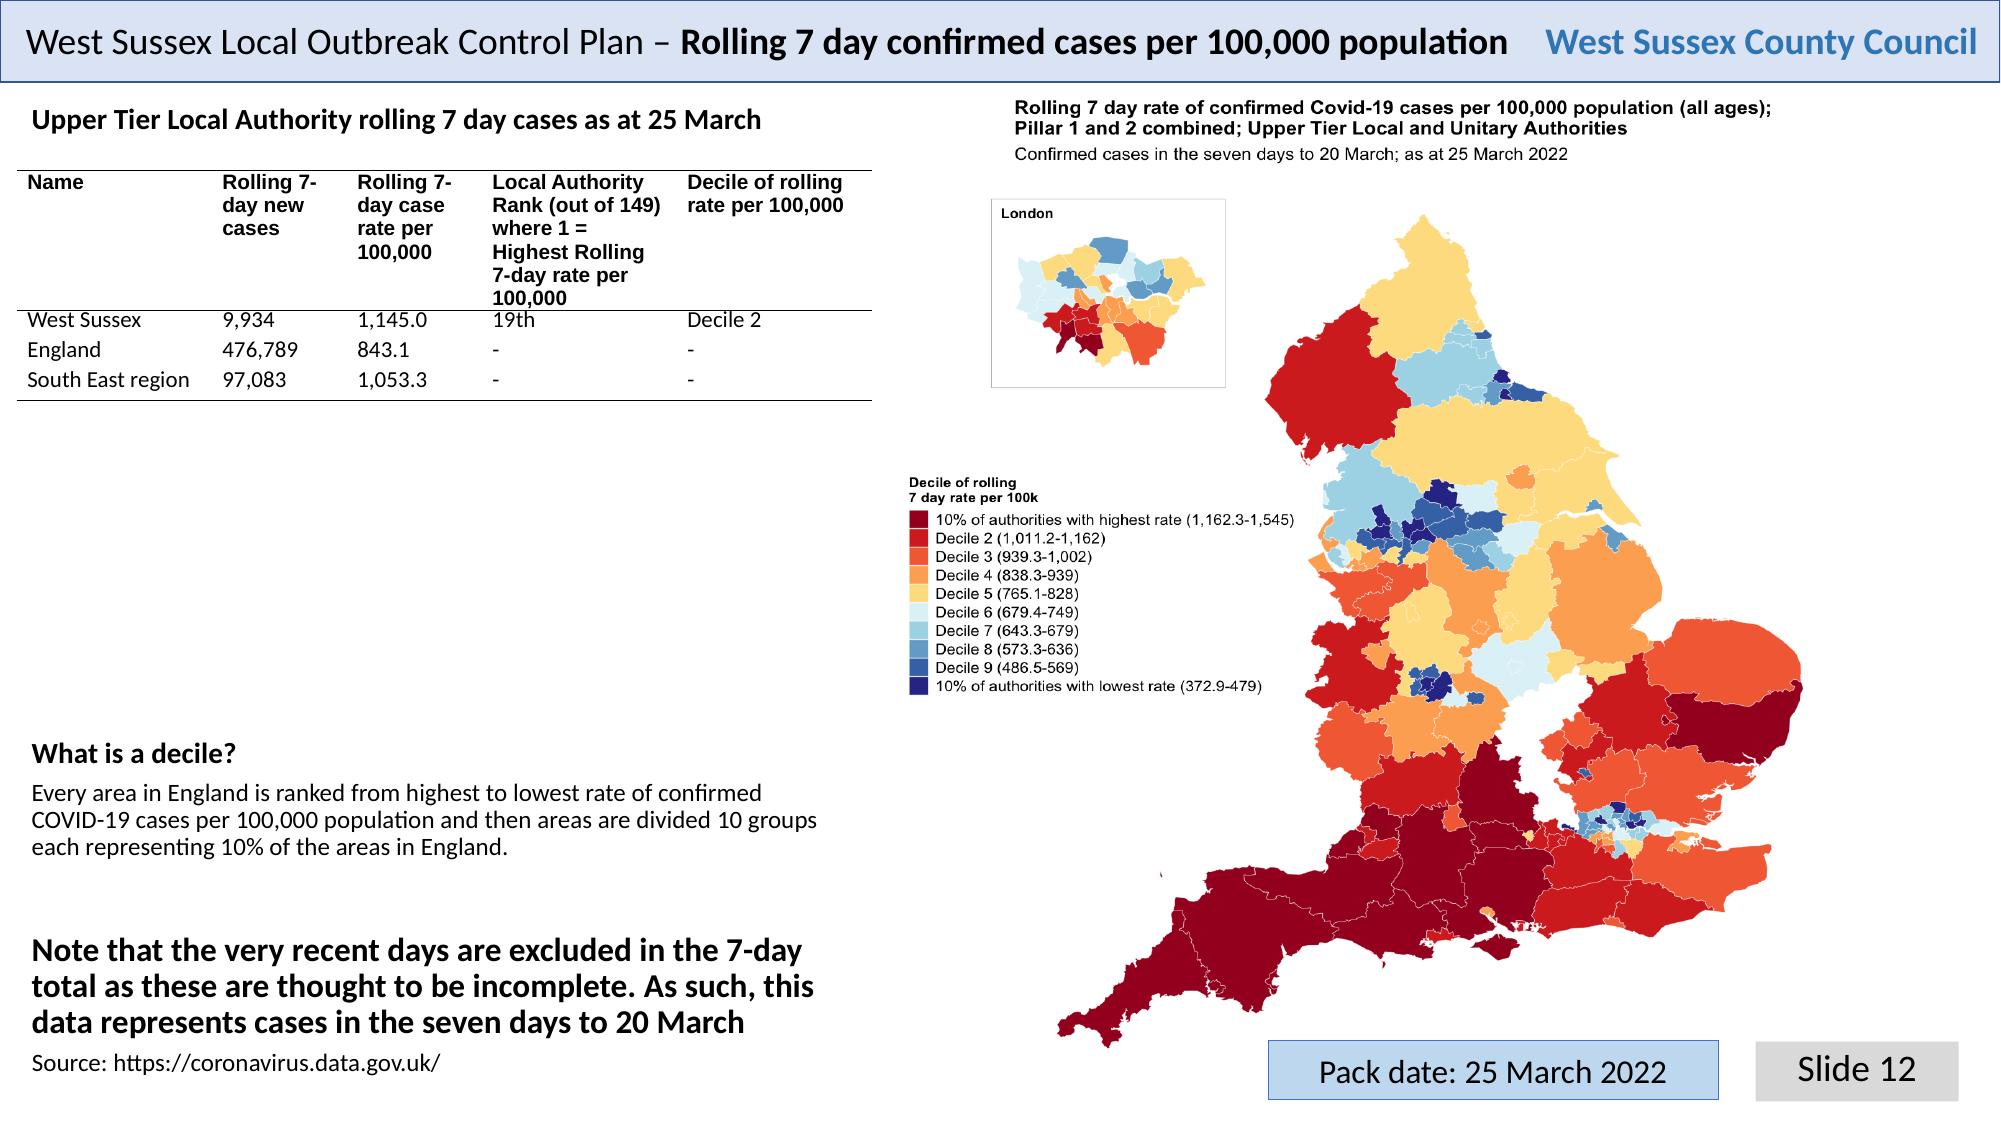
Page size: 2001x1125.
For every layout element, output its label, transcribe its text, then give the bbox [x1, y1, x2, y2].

table_cell - [677, 340, 872, 370]
table_header Name [17, 171, 212, 310]
table_cell South East region [17, 370, 212, 400]
picture [895, 91, 1959, 1104]
list Note that the very recent days are excluded in the 7-day total as these are thought to be incomplete. As such, this data represents cases in the seven days to 20 March [16, 925, 853, 1006]
table_cell - [482, 340, 677, 370]
table_cell 9,934 [212, 311, 347, 340]
table_cell 1,145.0 [347, 311, 482, 340]
table_header Local Authority Rank (out of 149) where 1 = Highest Rolling 7-day rate per 100,000 [482, 171, 677, 310]
table_header Decile of rolling rate per 100,000 [677, 171, 872, 310]
table_cell West Sussex [17, 311, 212, 340]
list Every area in England is ranked from highest to lowest rate of confirmed COVID-19 cases per 100,000 population and then areas are divided 10 groups each representing 10% of the areas in England. [16, 772, 853, 900]
table_cell - [482, 370, 677, 400]
table_cell 97,083 [212, 370, 347, 400]
table_header Rolling 7-day case rate per 100,000 [347, 171, 482, 310]
list Source: https://coronavirus.data.gov.uk/ [17, 1042, 660, 1103]
table_cell 19th [482, 311, 677, 340]
list What is a decile? [16, 731, 562, 772]
table_cell England [17, 340, 212, 370]
table_header Rolling 7-day new cases [212, 171, 347, 310]
table_cell 476,789 [212, 340, 347, 370]
table_cell 843.1 [347, 340, 482, 370]
list Upper Tier Local Authority rolling 7 day cases as at 25 March [16, 97, 895, 173]
table_cell - [677, 370, 872, 400]
table_cell Decile 2 [677, 311, 872, 340]
table_cell 1,053.3 [347, 370, 482, 400]
